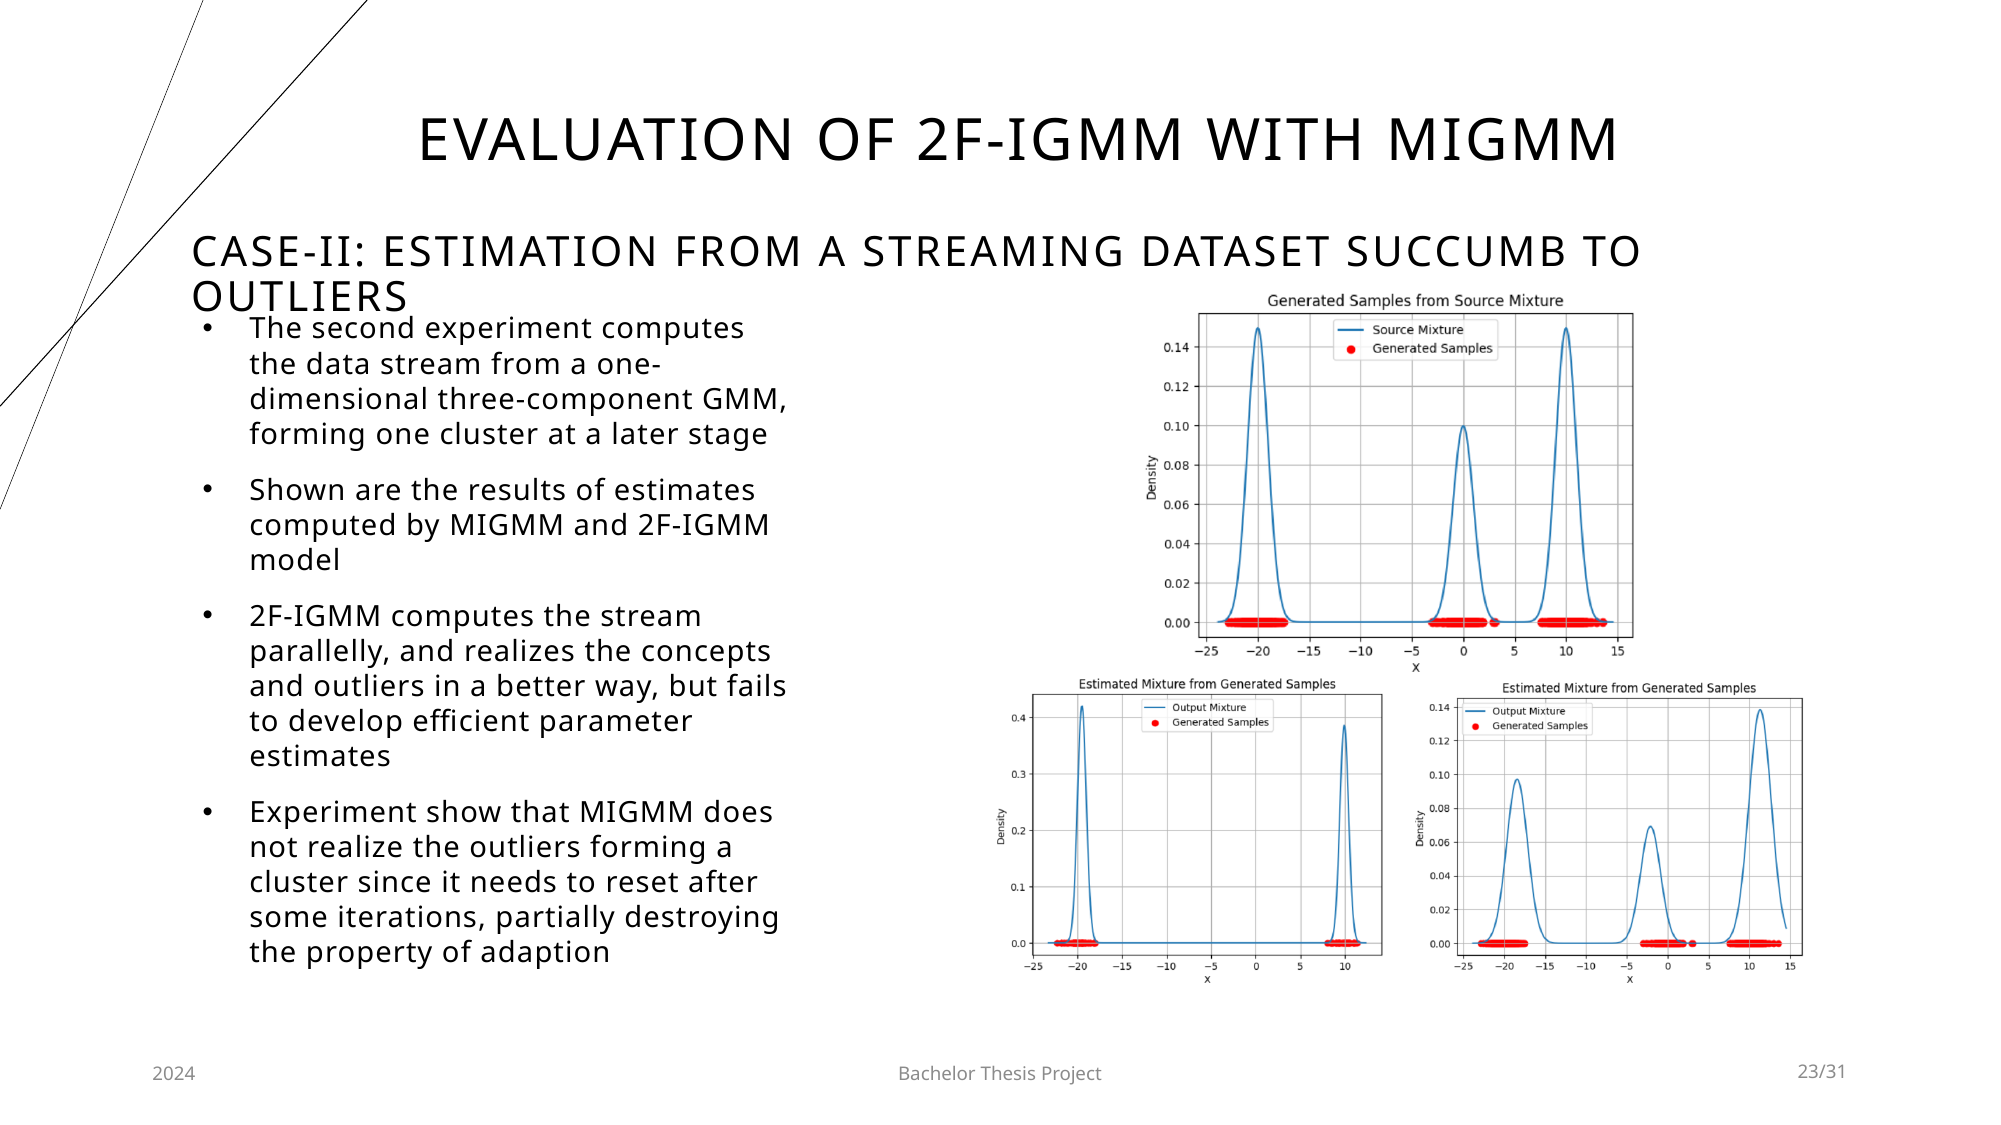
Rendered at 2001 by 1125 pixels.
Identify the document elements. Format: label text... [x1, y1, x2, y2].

footer Bachelor Thesis Project [662, 1042, 1338, 1103]
text_box CASE-II: Estimation from a streaming dataset succumb to outliers [176, 223, 1851, 329]
title Evaluation of 2f-igmm with migmm [176, 32, 1863, 251]
picture [992, 287, 1807, 992]
slide_number 2024 [137, 1042, 588, 1103]
slide_number 23/31 [1412, 1042, 1863, 1103]
text_box The second experiment computes the data stream from a one-dimensional three-component GMM, forming one cluster at a later stage Shown are the results of estimates computed by MIGMM and 2F-IGMM model 2F-IGMM computes the stream parallelly, and realizes the concepts and outliers in a better way, but fails to develop efficient parameter estimates Experiment show that MIGMM does not realize the outliers forming a cluster since it needs to reset after some iterations, partially destroying the property of adaption [187, 329, 811, 1025]
